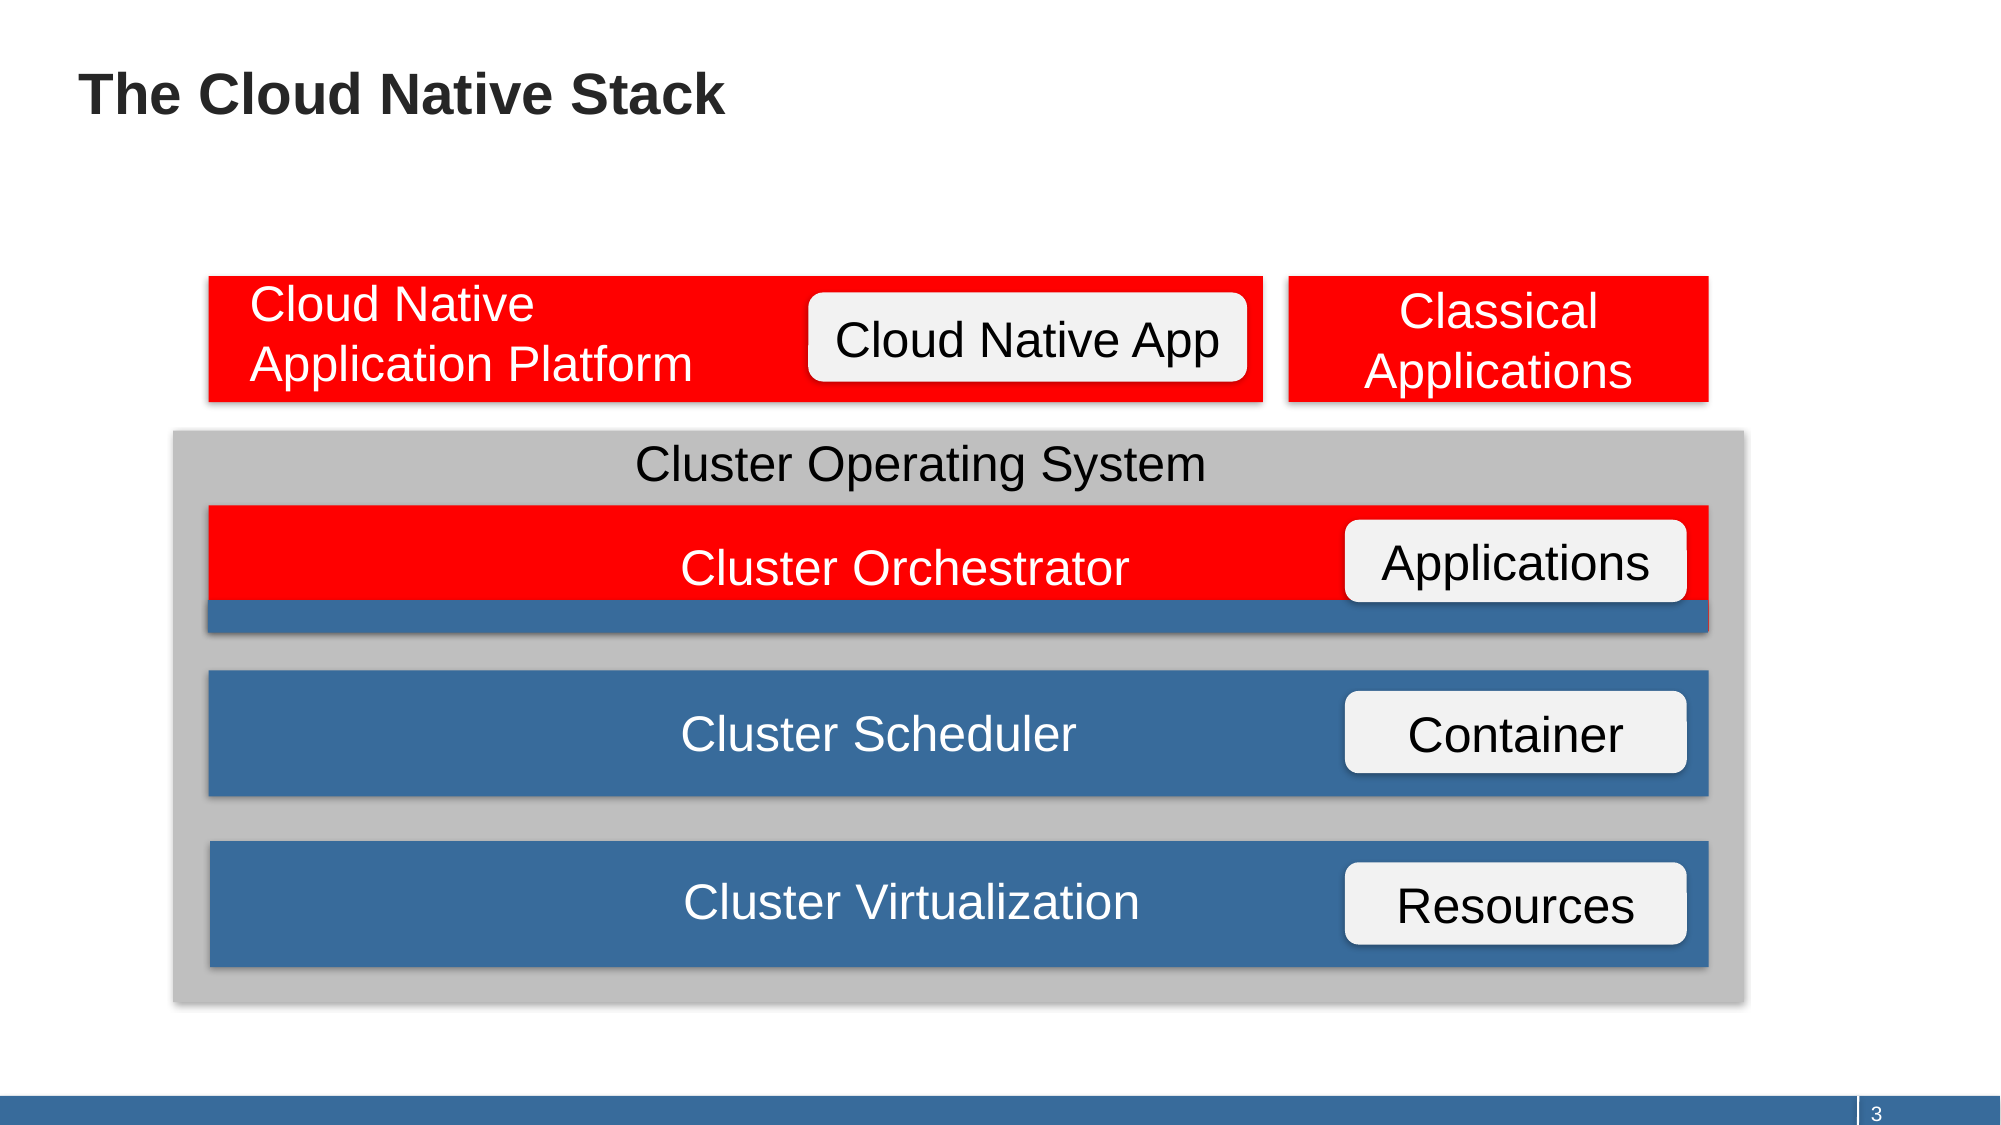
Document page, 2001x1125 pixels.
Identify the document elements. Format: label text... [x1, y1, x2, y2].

text_box Resources [1344, 861, 1688, 946]
text_box Container [1344, 690, 1688, 774]
text_box [209, 840, 1709, 968]
text_box [207, 599, 1709, 633]
slide_number 3 [1870, 1073, 1988, 1125]
text_box Cluster Orchestrator [665, 528, 1146, 598]
text_box [208, 505, 1709, 599]
text_box Cluster Operating System [620, 423, 1223, 499]
text_box Cloud Native Application Platform [234, 264, 879, 399]
text_box Cluster Virtualization [668, 862, 1156, 937]
text_box Applications [1344, 518, 1688, 603]
text_box Cluster Scheduler [665, 693, 1093, 769]
text_box Cloud Native App [807, 291, 1248, 383]
title The Cloud Native Stack [63, 56, 1896, 220]
text_box [172, 430, 1745, 1003]
text_box Classical Applications [1288, 275, 1709, 403]
text_box [208, 275, 1264, 403]
text_box [208, 670, 1709, 797]
